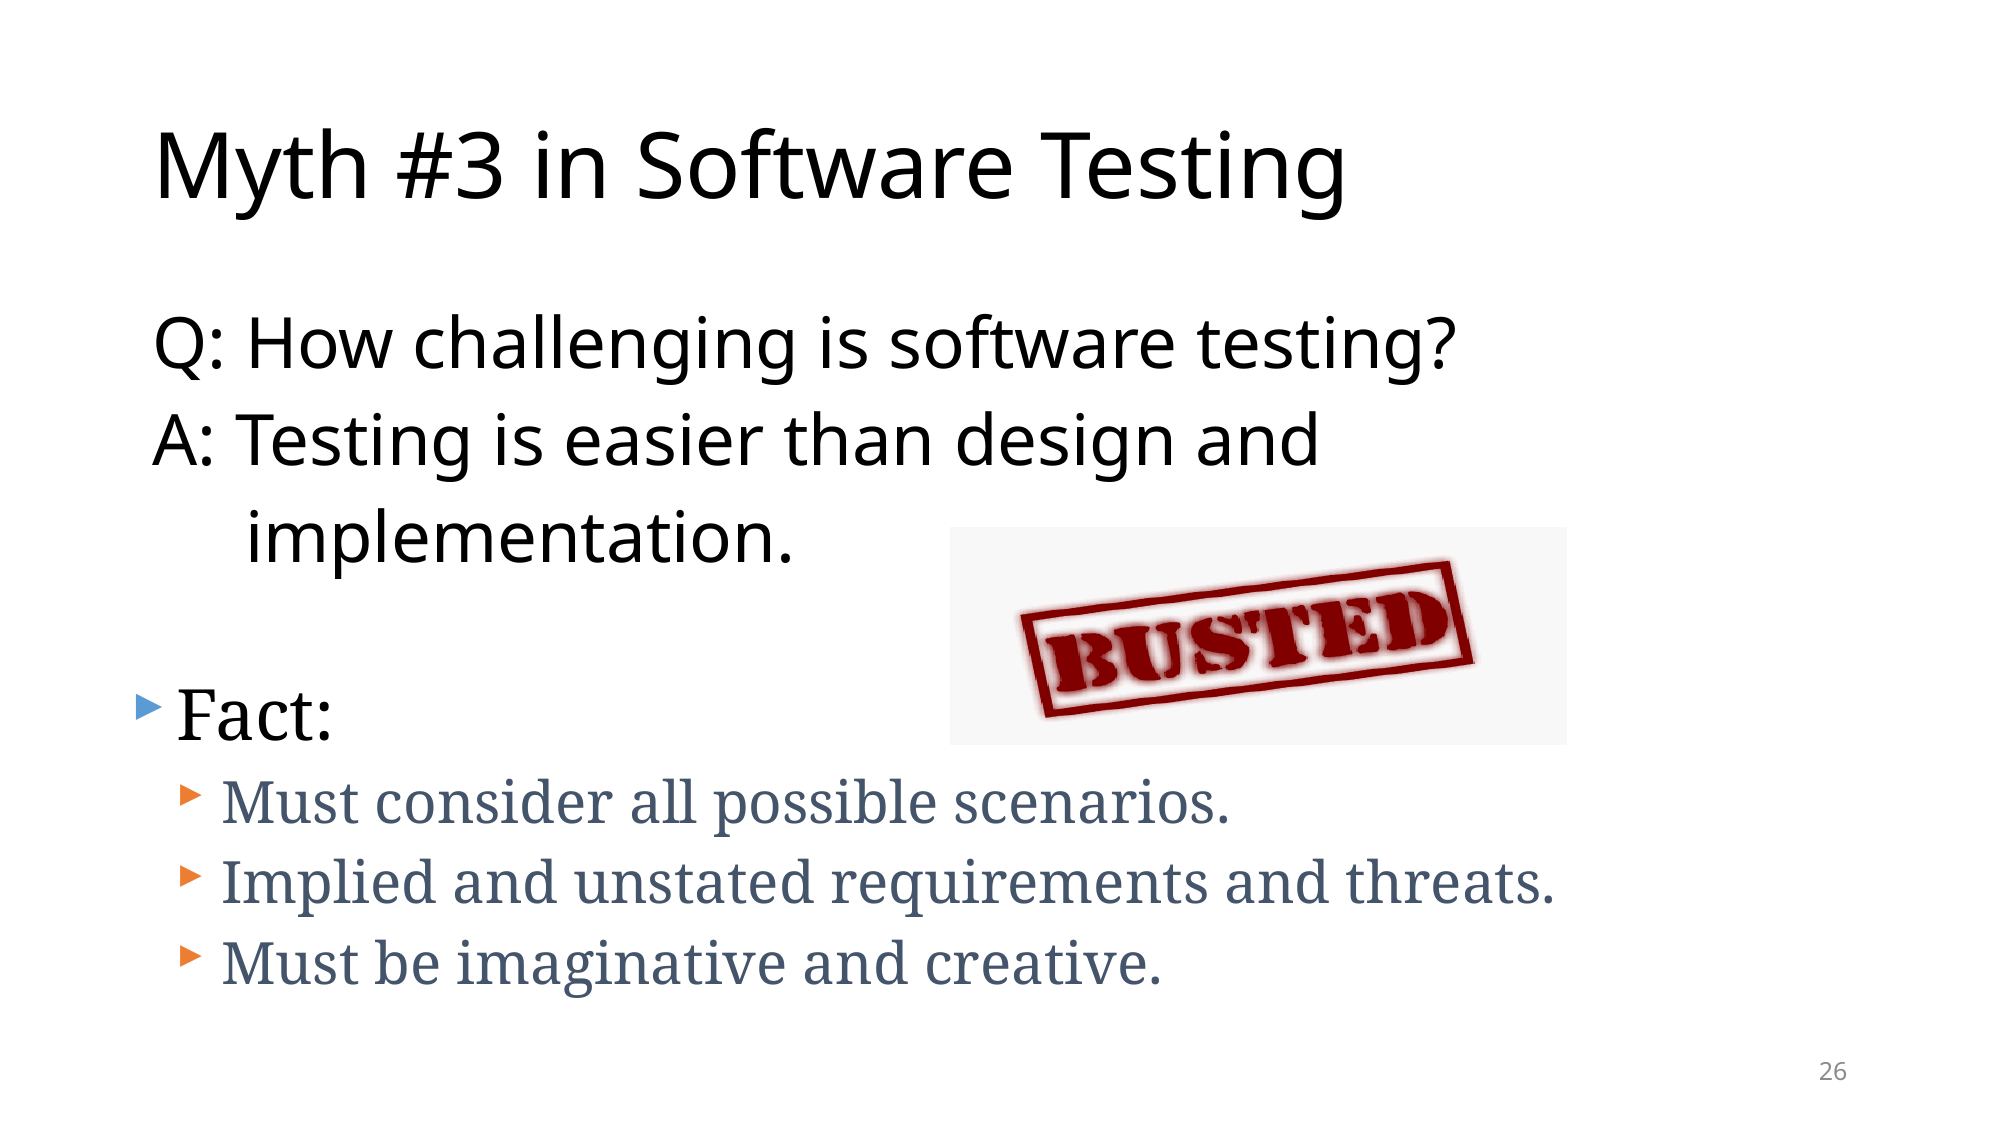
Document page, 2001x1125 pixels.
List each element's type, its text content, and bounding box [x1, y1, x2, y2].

picture [949, 527, 1567, 745]
list Q: How challenging is software testing? A: Testing is easier than design and implementation. [137, 299, 1863, 662]
text_box Fact: Must consider all possible scenarios. Implied and unstated requirements and threats. Must be imaginative and creative. [116, 662, 1934, 1025]
title Myth #3 in Software Testing [137, 59, 1863, 278]
slide_number 26 [1412, 1042, 1863, 1103]
